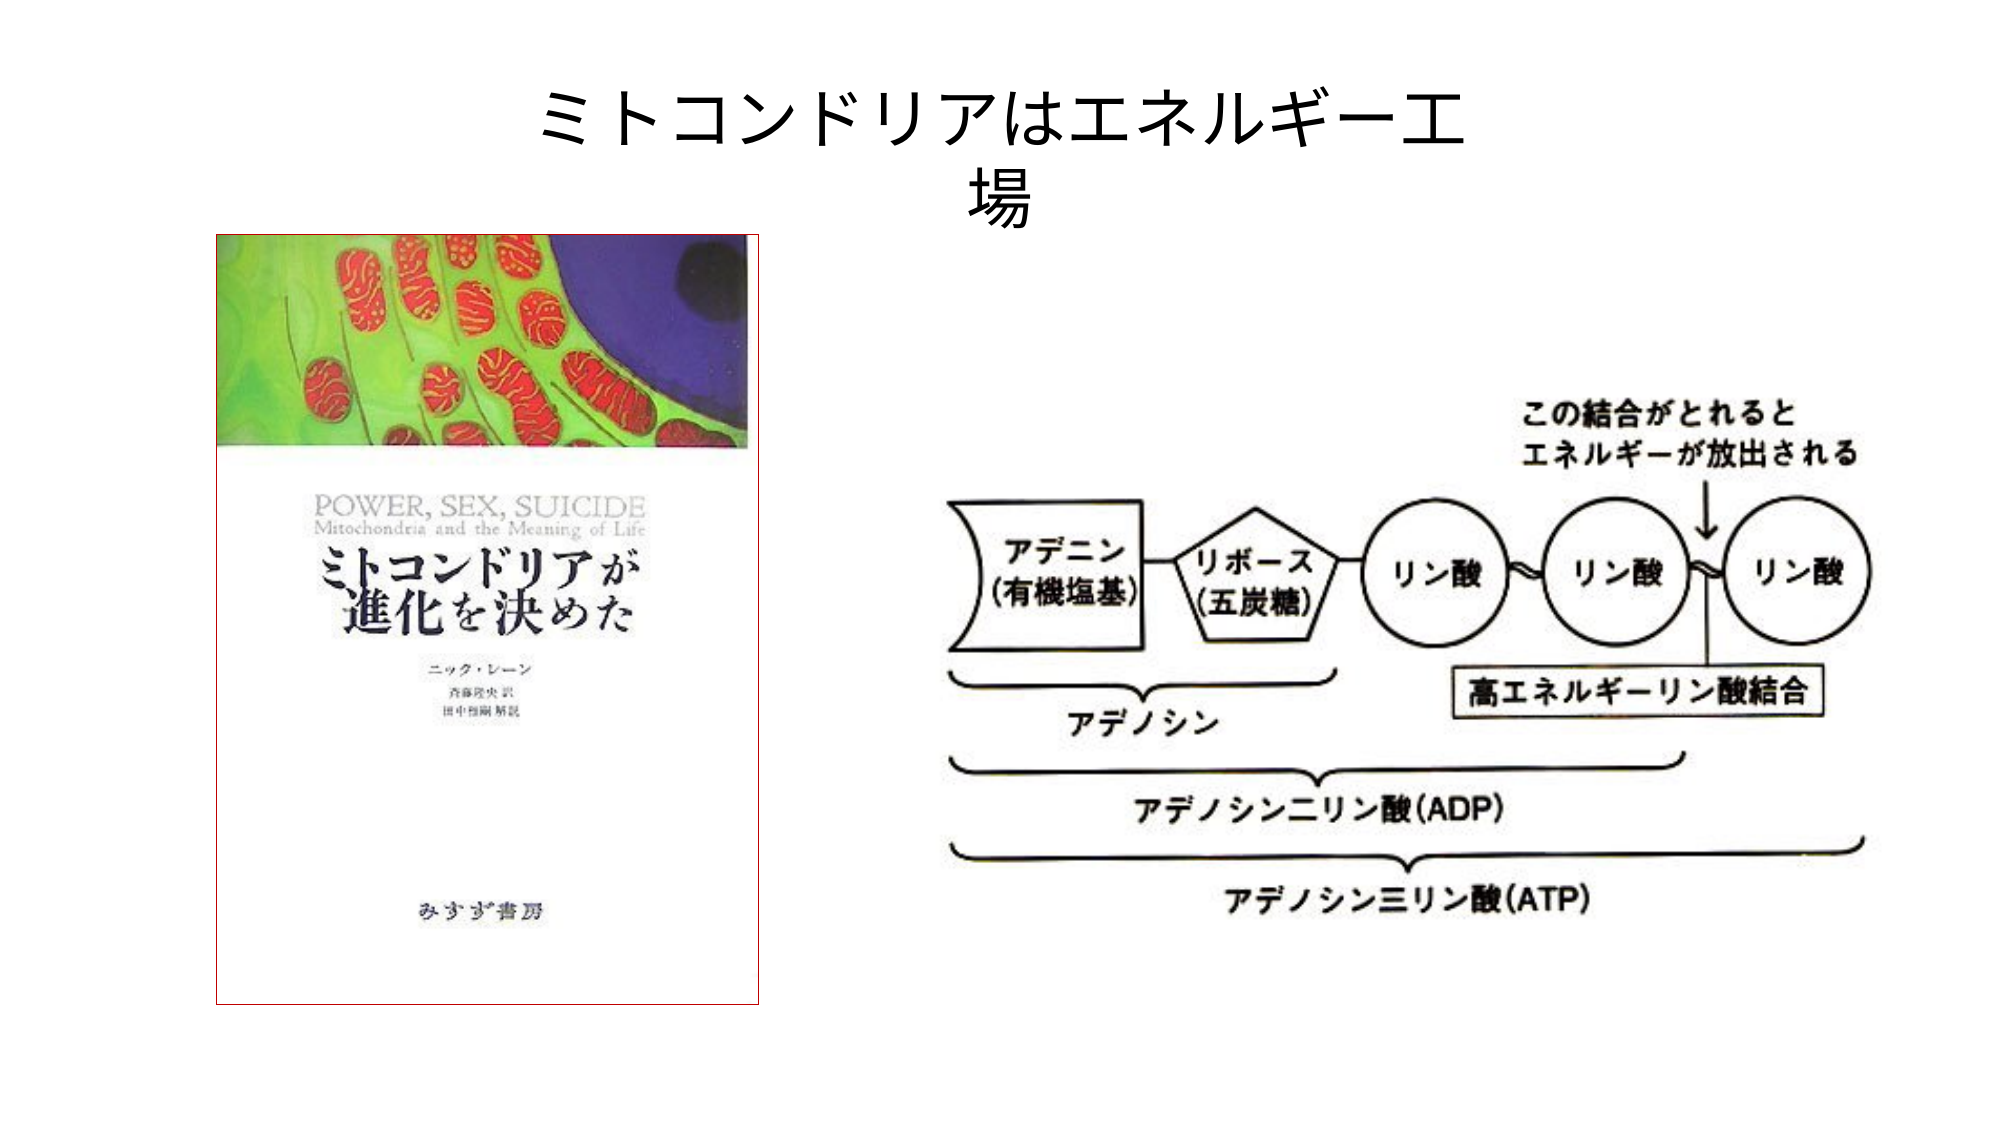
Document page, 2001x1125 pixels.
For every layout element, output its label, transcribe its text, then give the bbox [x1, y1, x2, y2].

text_box ミトコンドリアはエネルギー工場 [487, 69, 1513, 245]
picture [924, 365, 1888, 928]
picture [216, 234, 759, 1005]
